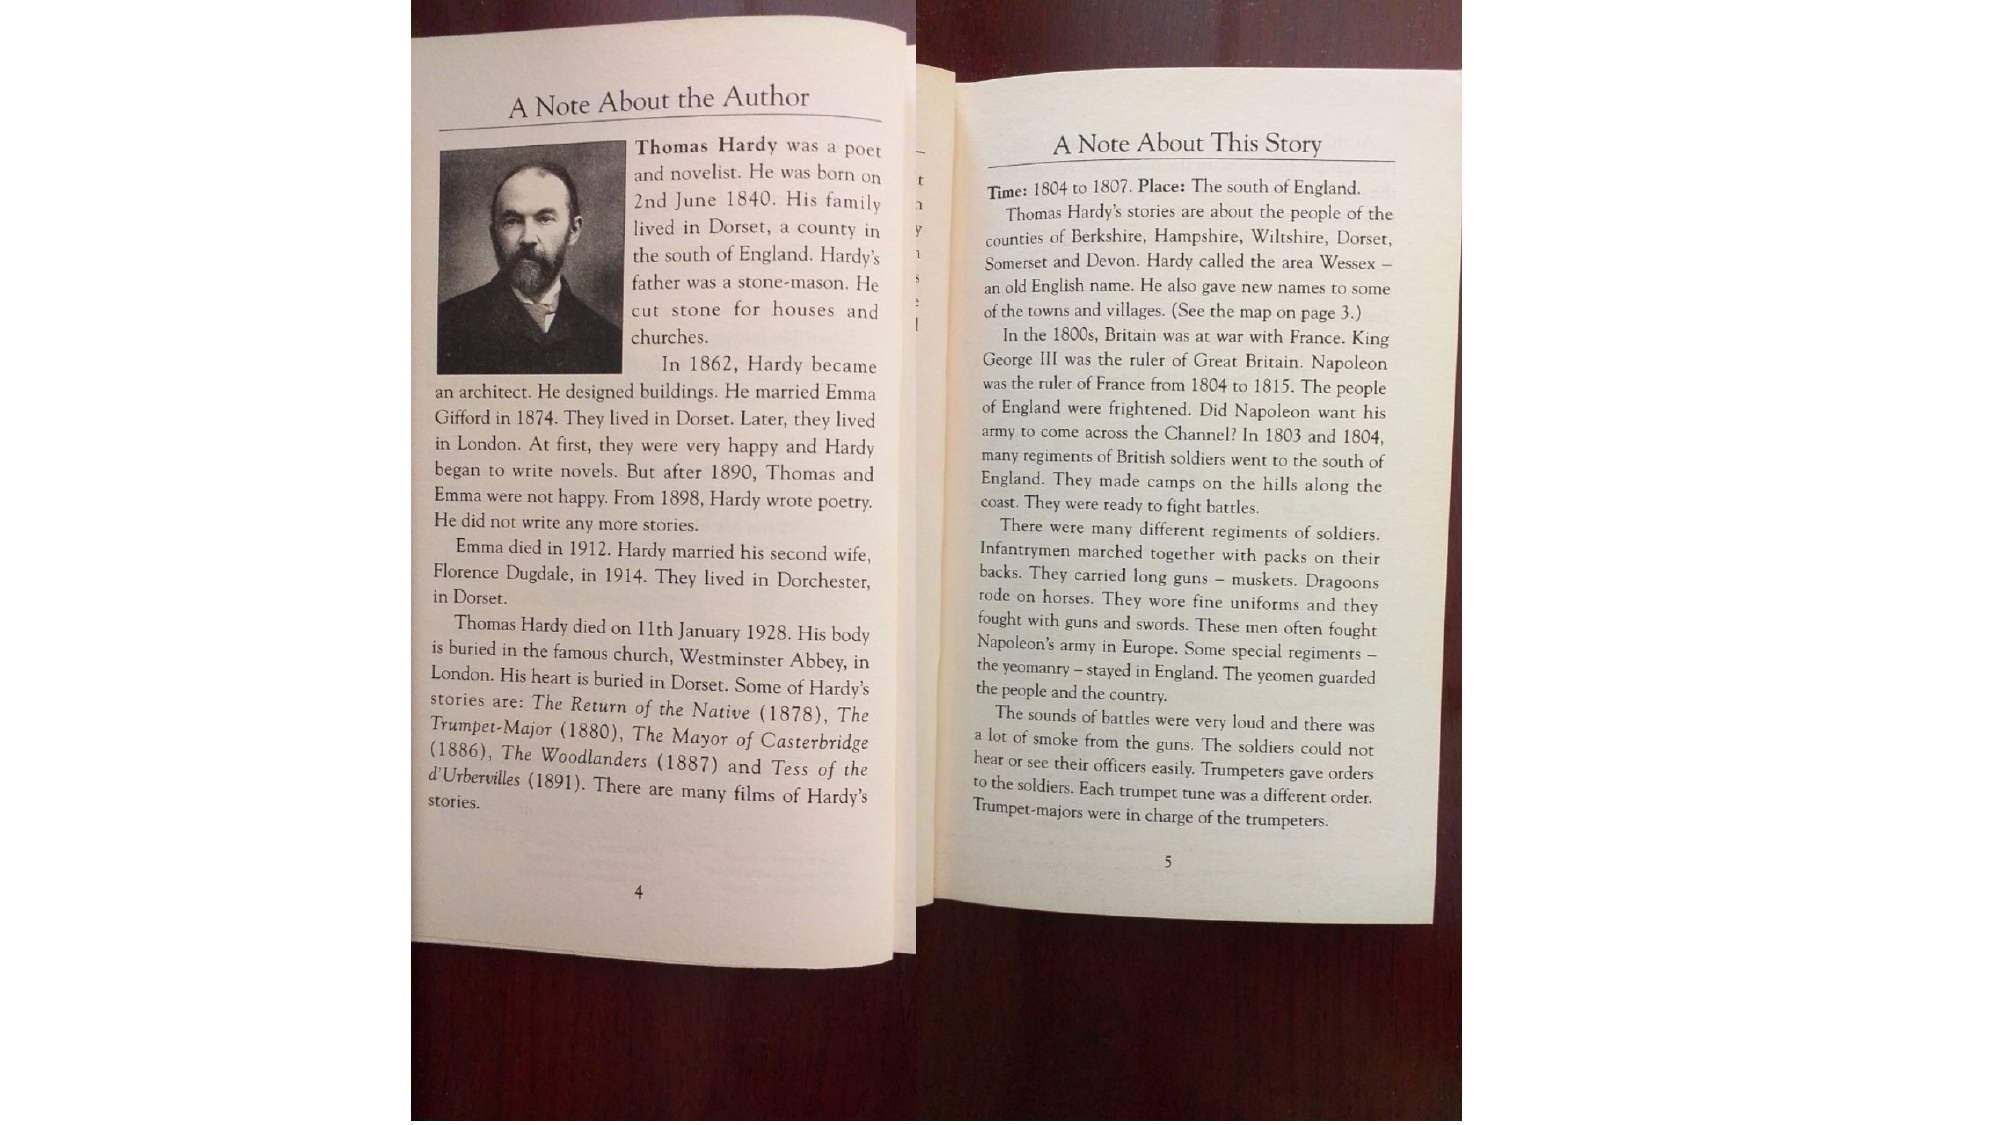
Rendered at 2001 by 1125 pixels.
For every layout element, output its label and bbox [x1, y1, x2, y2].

picture [120, 0, 1751, 1120]
